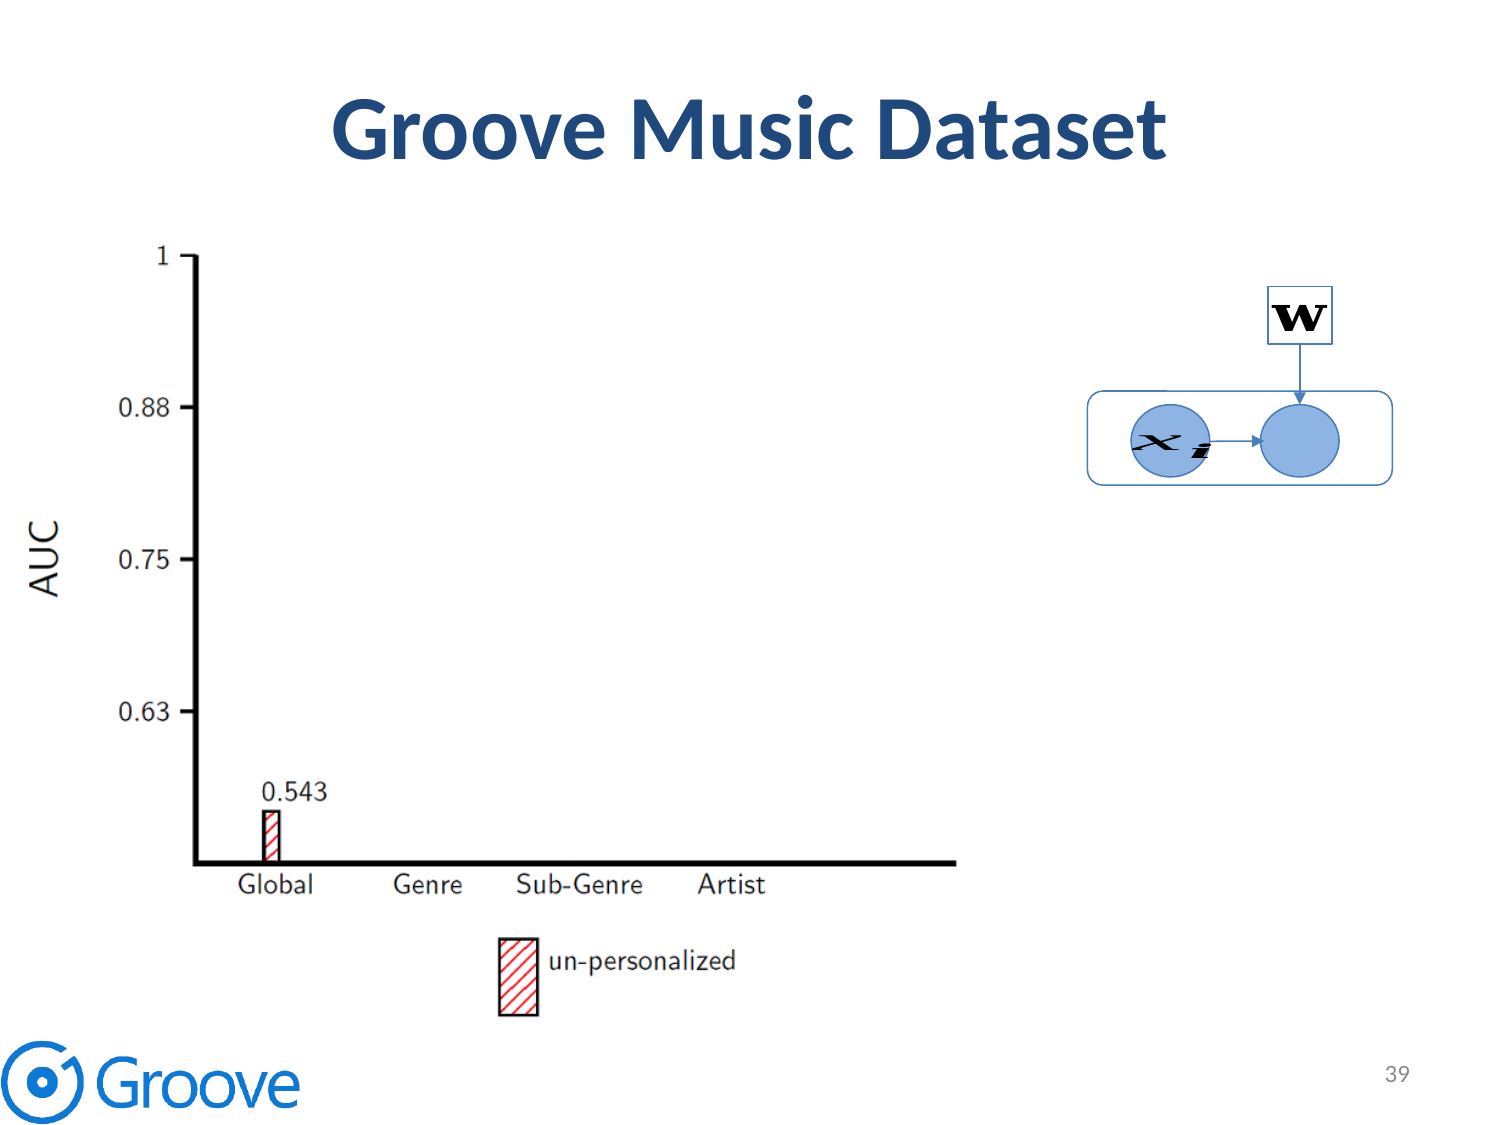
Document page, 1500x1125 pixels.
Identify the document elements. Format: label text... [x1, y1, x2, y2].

slide_number 39 [1074, 1042, 1425, 1103]
picture [0, 1039, 300, 1125]
picture [0, 218, 976, 1036]
title Groove Music Dataset [75, 45, 1425, 200]
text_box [1087, 287, 1393, 489]
